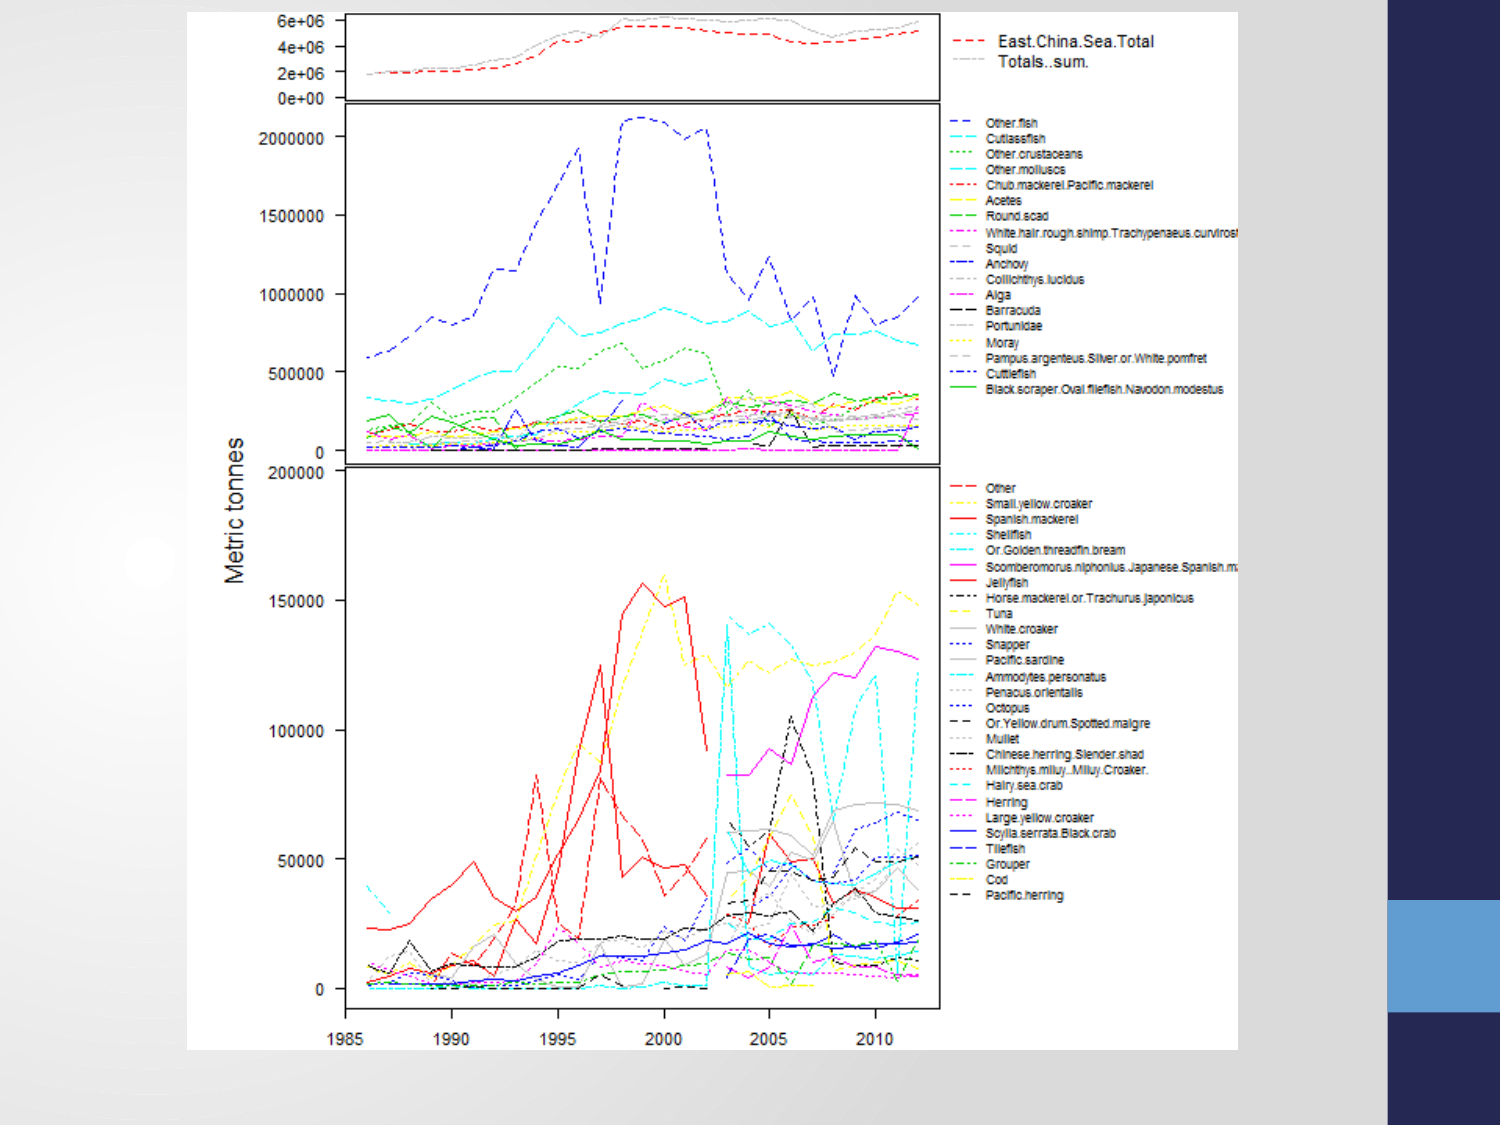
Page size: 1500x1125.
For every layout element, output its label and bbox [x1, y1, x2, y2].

picture [186, 11, 1238, 1050]
